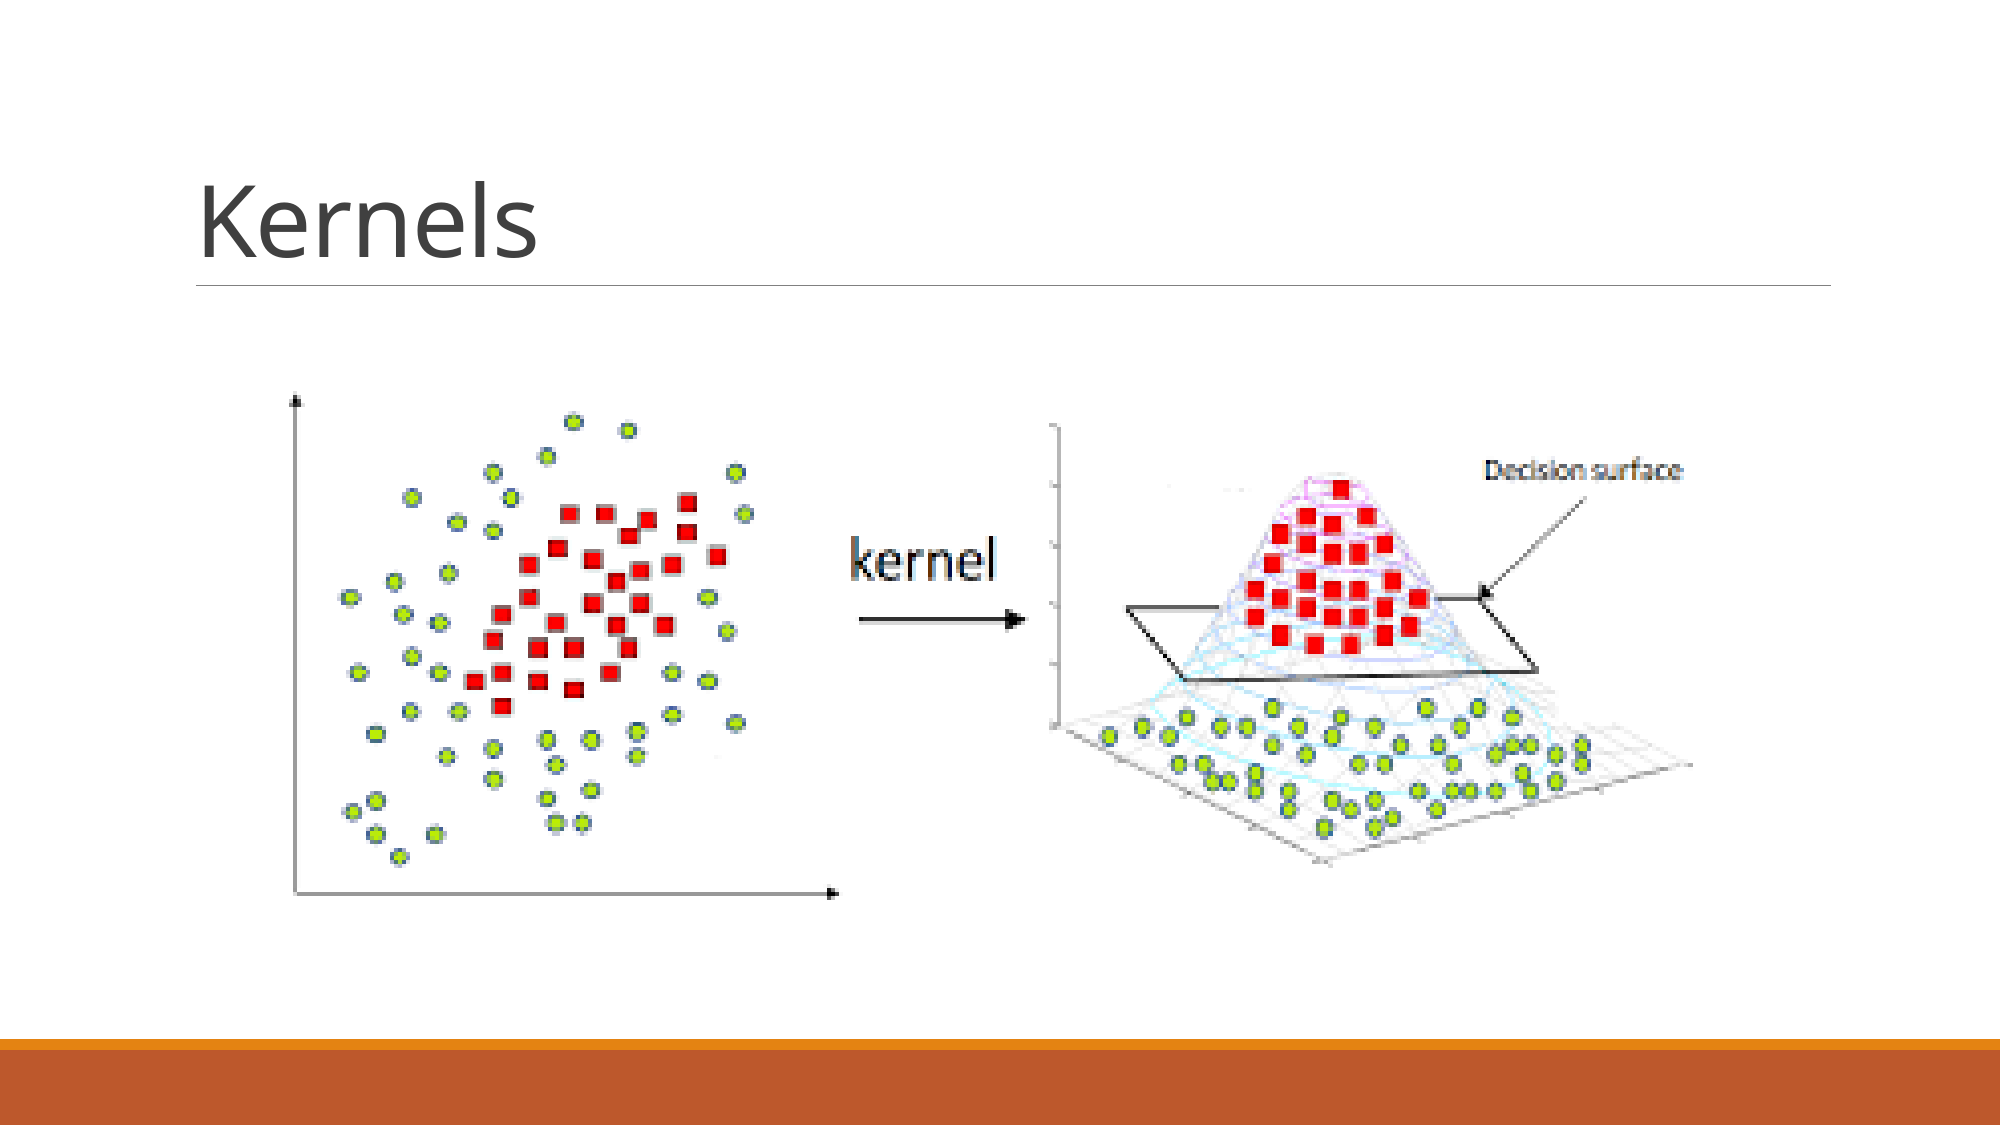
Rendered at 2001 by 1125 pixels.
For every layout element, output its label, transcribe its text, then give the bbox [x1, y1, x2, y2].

picture [253, 354, 1693, 930]
title Kernels [180, 47, 1830, 285]
